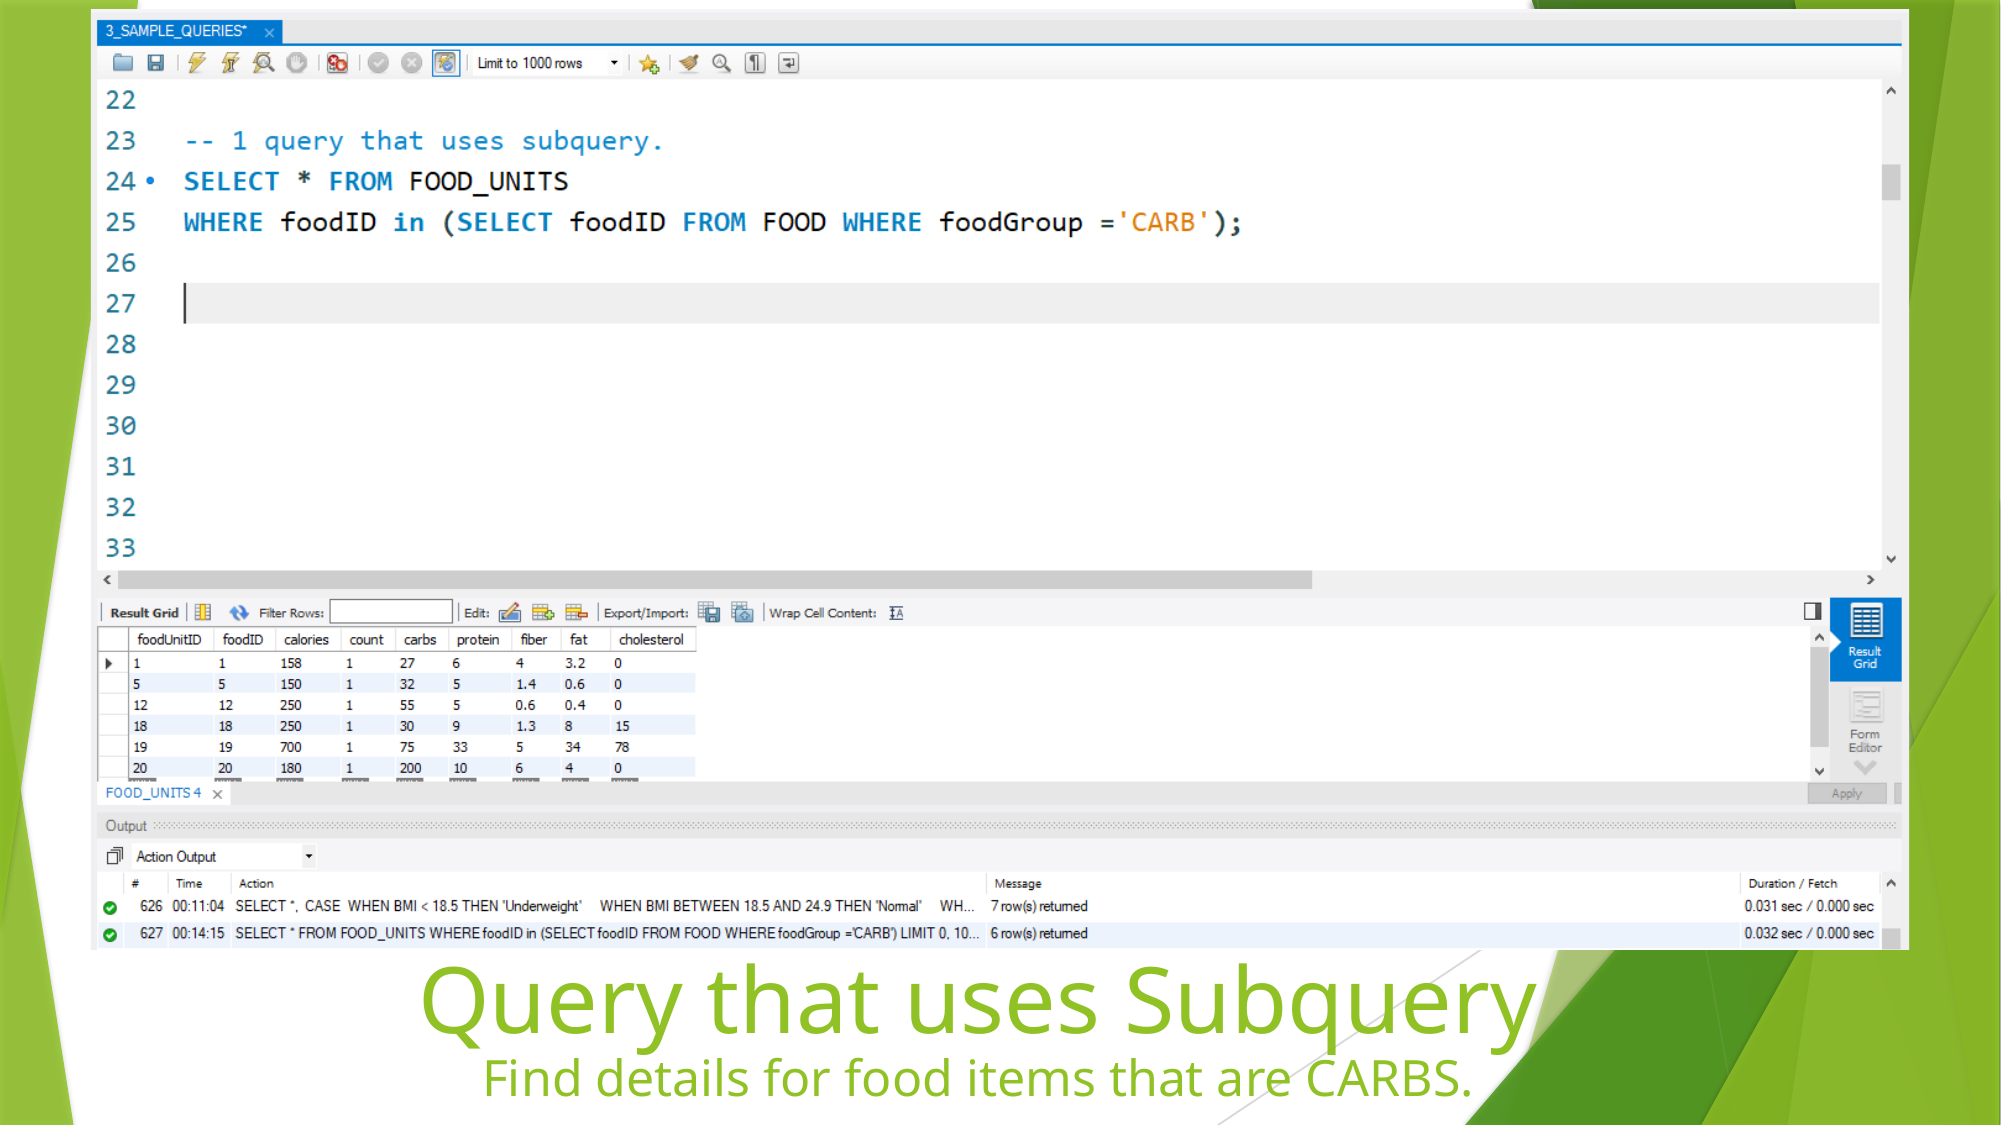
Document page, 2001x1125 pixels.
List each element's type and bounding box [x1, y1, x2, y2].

text_box [0, 0, 2000, 1125]
list [90, 9, 1910, 950]
